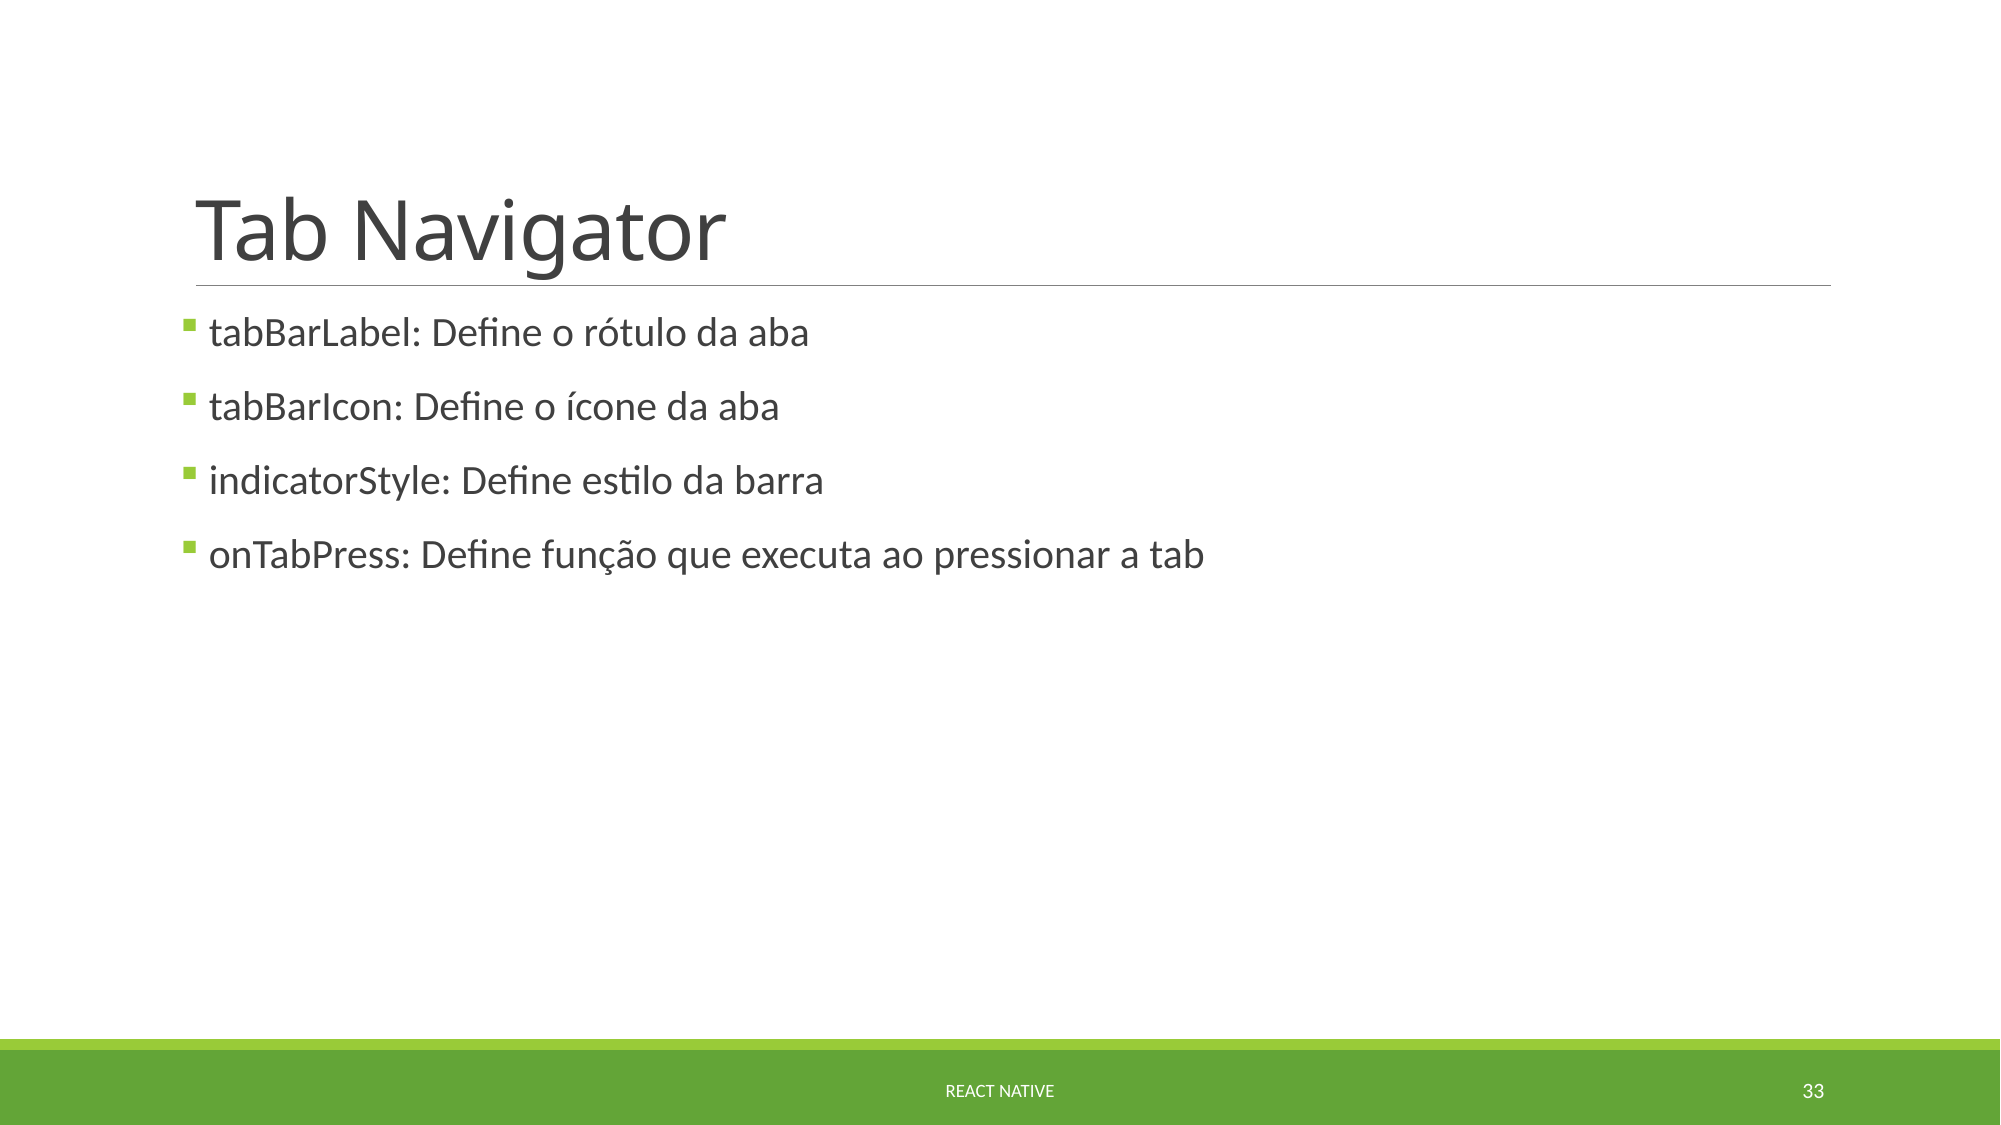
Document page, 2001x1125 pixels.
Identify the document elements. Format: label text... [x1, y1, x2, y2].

slide_number 33 [1624, 1059, 1840, 1120]
title Tab Navigator [180, 47, 1830, 285]
footer React Native [604, 1059, 1396, 1120]
list tabBarLabel: Define o rótulo da aba tabBarIcon: Define o ícone da aba indicatorStyle: Define estilo da barra onTabPress: Define função que executa ao pressionar a tab [180, 302, 1830, 963]
